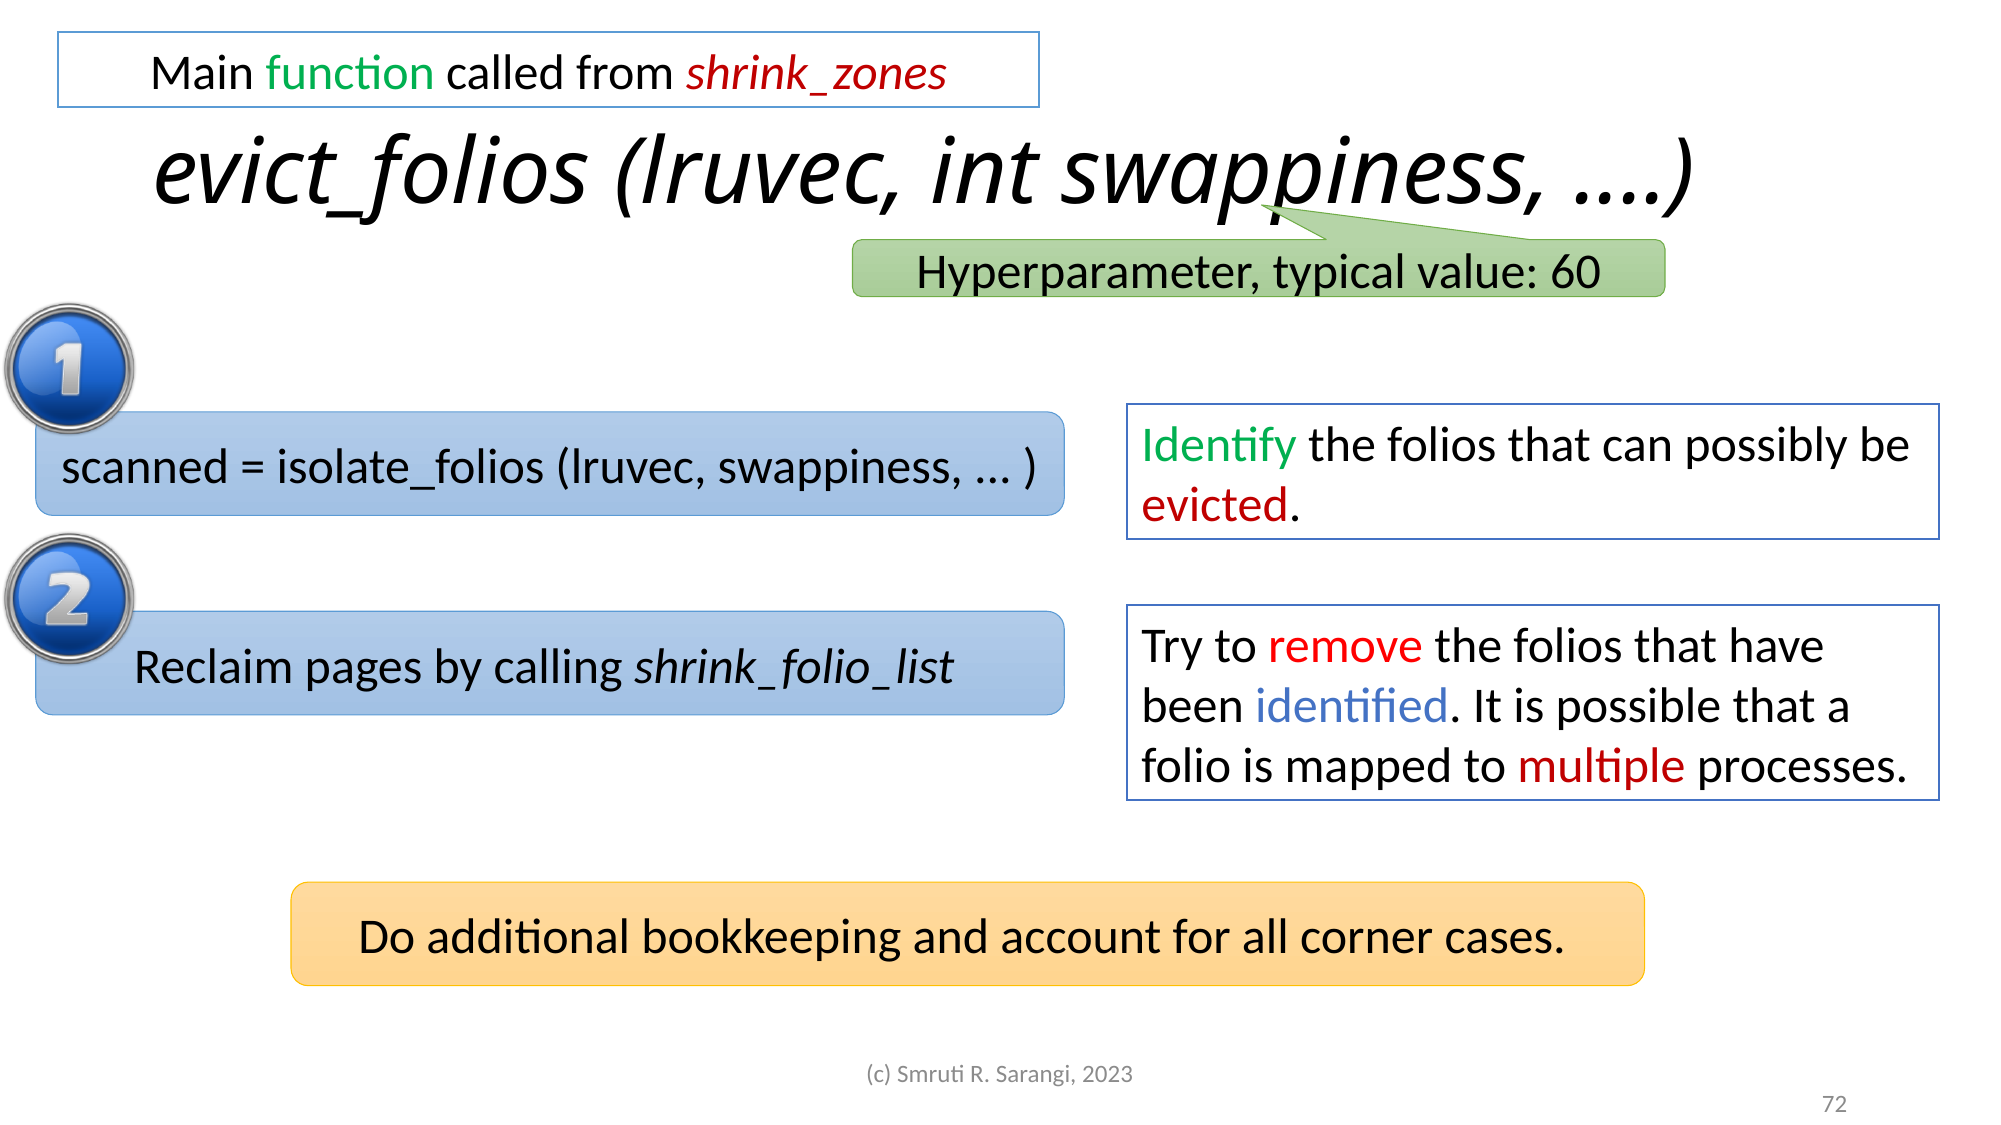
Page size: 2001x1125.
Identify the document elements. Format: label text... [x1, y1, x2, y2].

picture [0, 529, 138, 668]
text_box Do additional bookkeeping and account for all corner cases. [290, 881, 1646, 987]
text_box Hyperparameter, typical value: 60 [851, 204, 1666, 298]
text_box Try to remove the folios that have been identified. It is possible that a folio is mapped to multiple processes. [1126, 604, 1940, 801]
text_box scanned = isolate_folios (lruvec, swappiness, ... ) [35, 411, 1065, 516]
text_box Main function called from shrink_zones [57, 31, 1040, 108]
footer (c) Smruti R. Sarangi, 2023 [662, 1042, 1338, 1103]
title evict_folios (lruvec, int swappiness, ....) [137, 100, 1863, 246]
text_box Reclaim pages by calling shrink_folio_list [35, 610, 1065, 716]
slide_number 72 [1412, 1072, 1863, 1125]
text_box Identify the folios that can possibly be evicted. [1126, 403, 1940, 540]
picture [0, 299, 138, 438]
